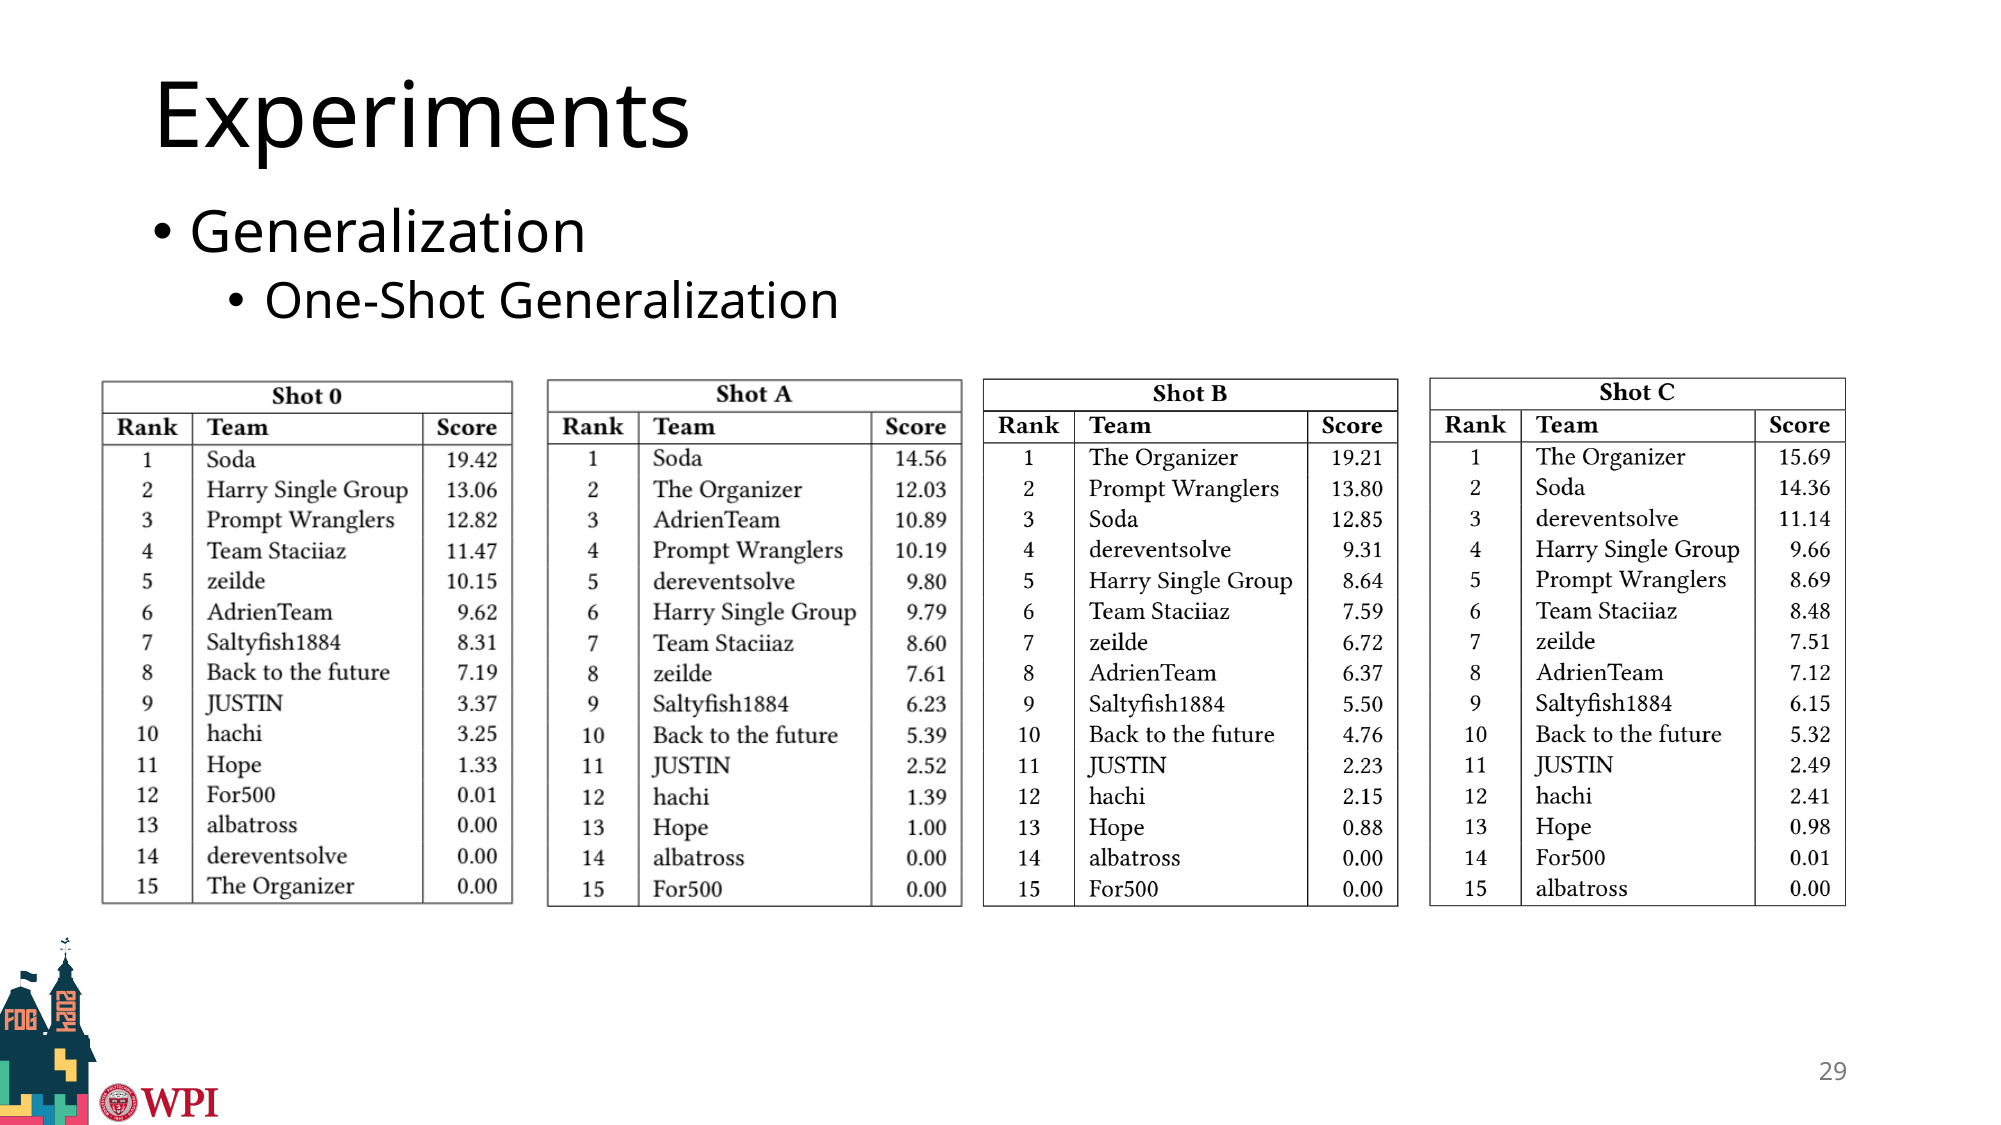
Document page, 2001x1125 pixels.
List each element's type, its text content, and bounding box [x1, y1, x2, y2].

picture [95, 375, 517, 909]
picture [1427, 375, 1848, 909]
slide_number 29 [1412, 1042, 1863, 1103]
title Experiments [137, 59, 1863, 176]
picture [0, 936, 221, 1125]
list Generalization One-Shot Generalization [137, 194, 1863, 1014]
picture [979, 375, 1400, 909]
picture [543, 375, 966, 909]
